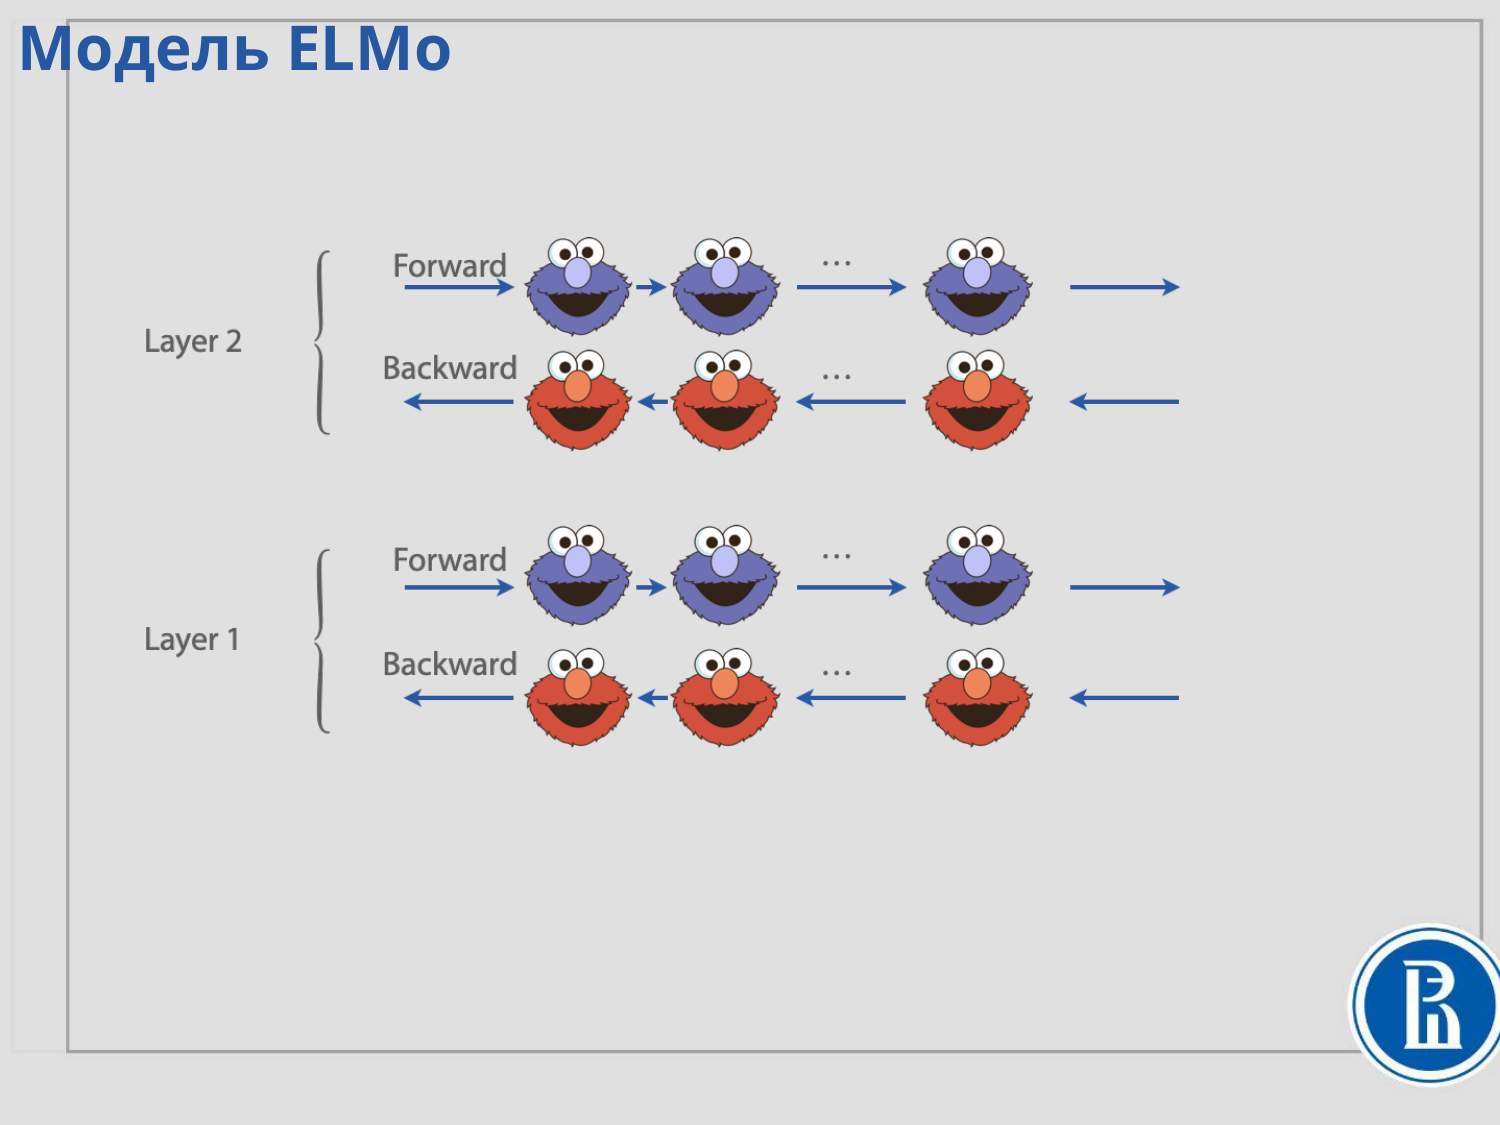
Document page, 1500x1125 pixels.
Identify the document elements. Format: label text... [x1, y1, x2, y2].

picture [0, 0, 1500, 1125]
text_box Модель ELMo [0, 0, 1497, 91]
